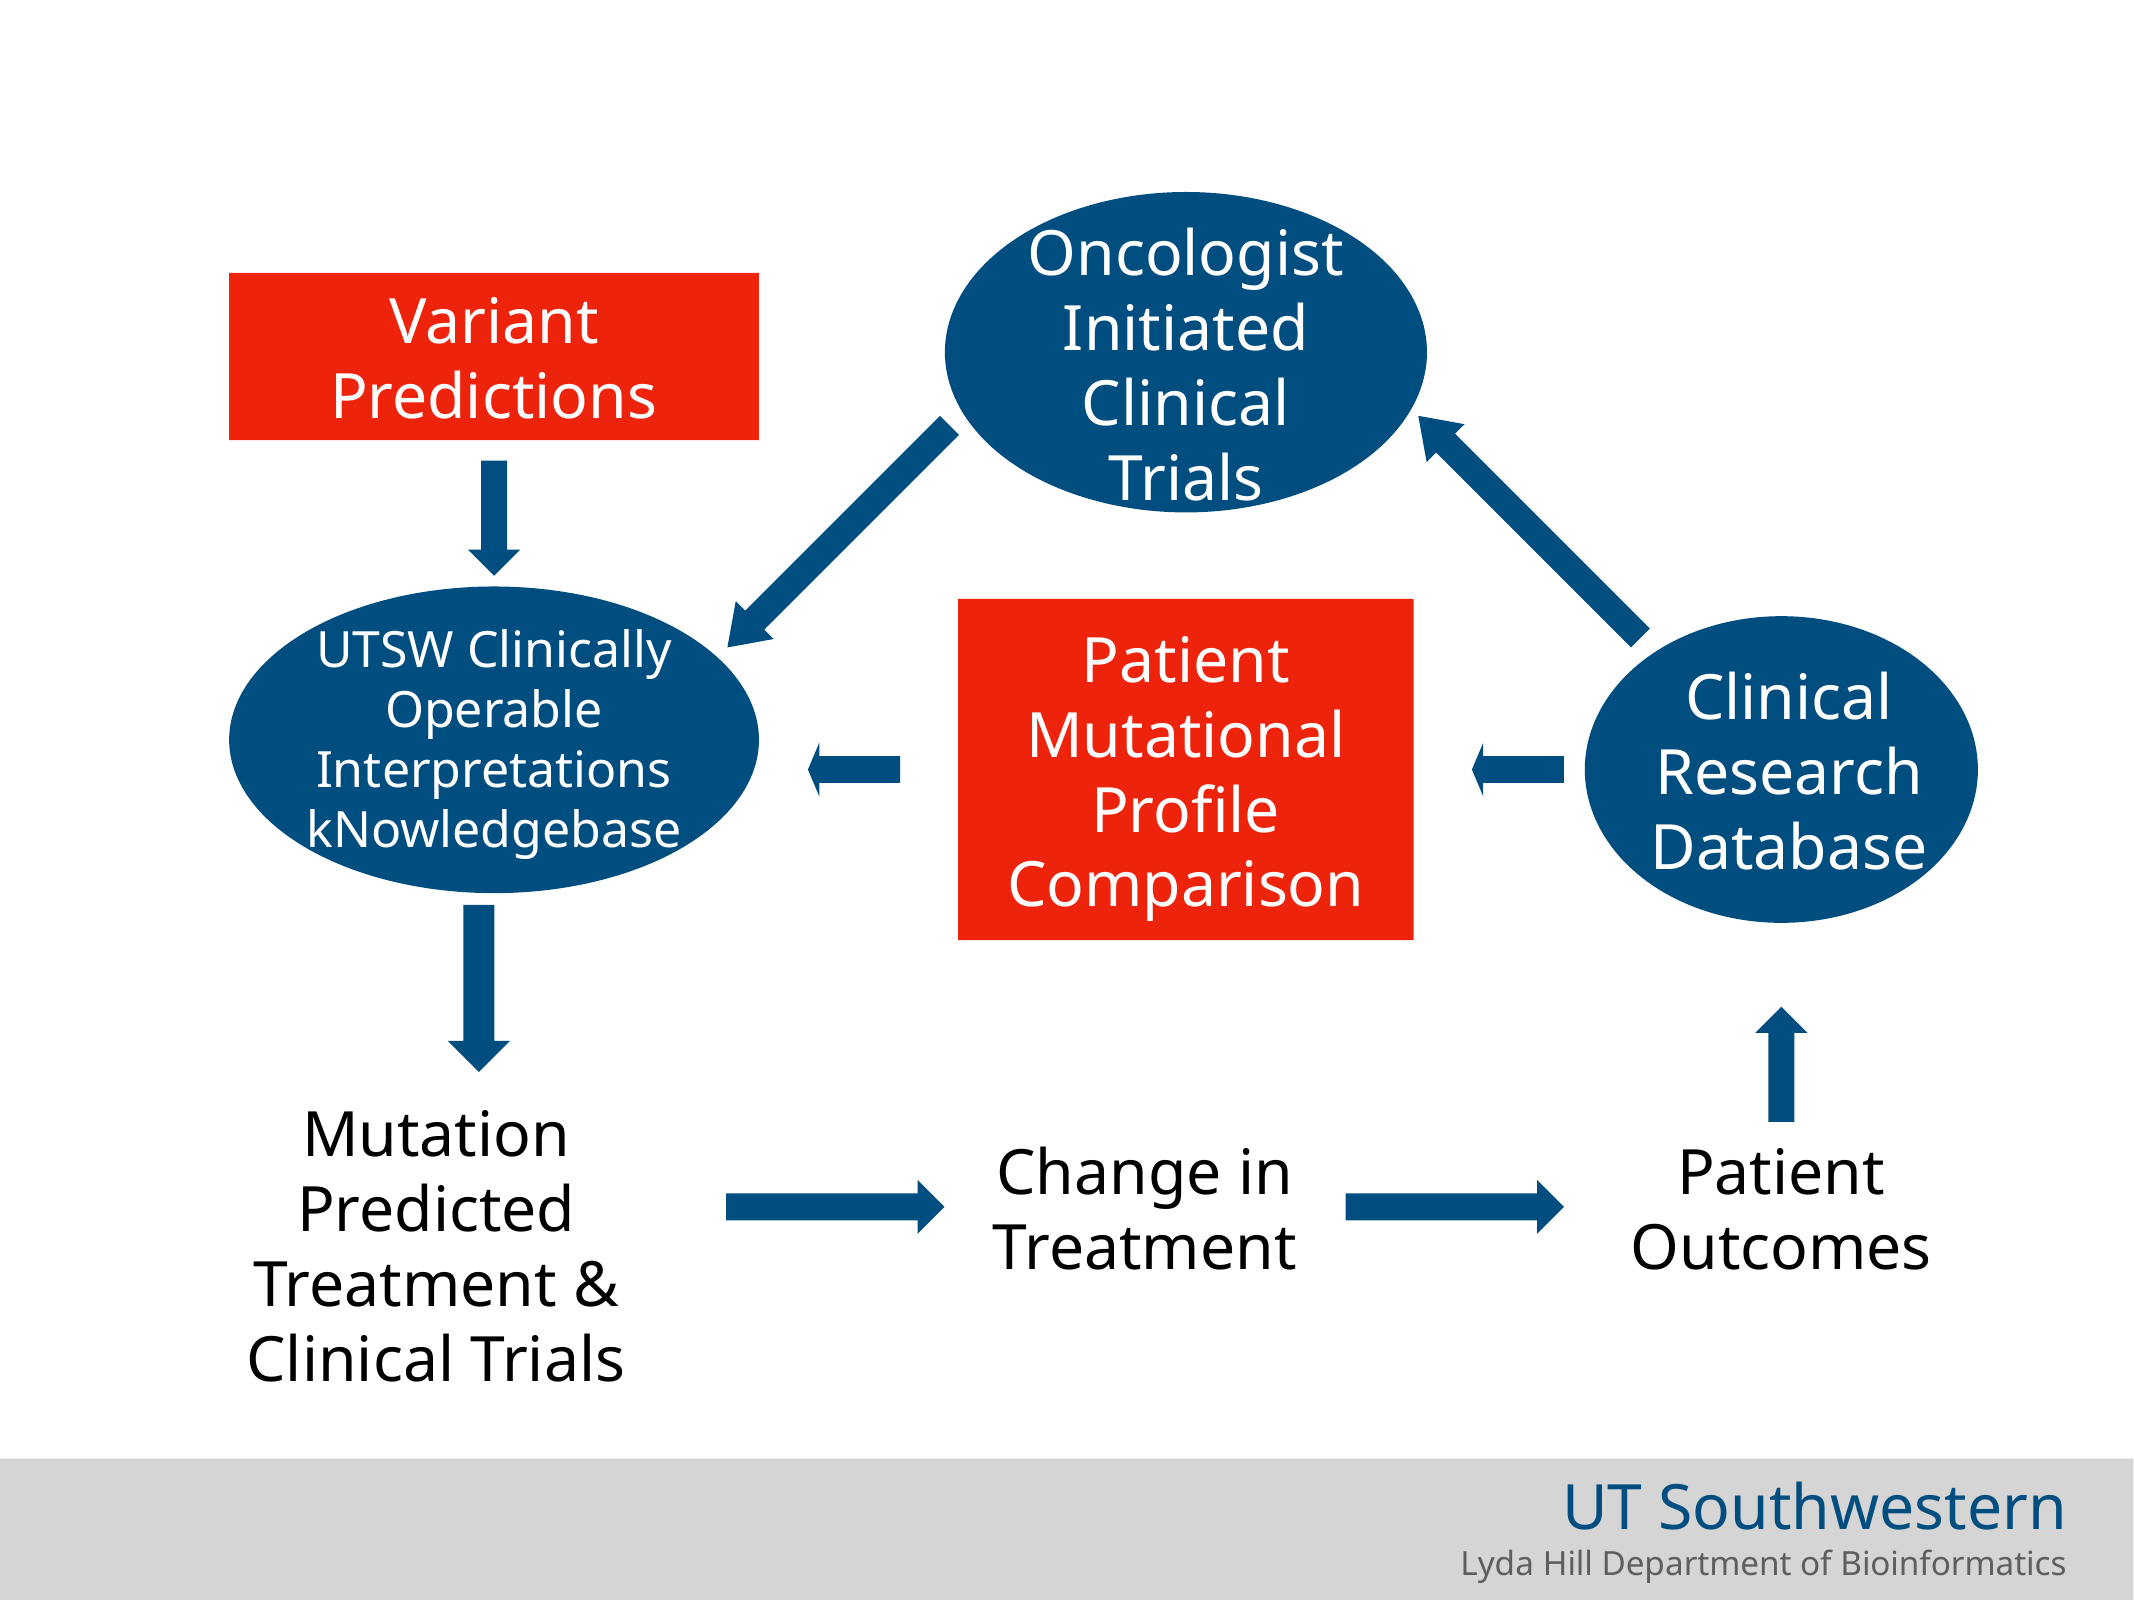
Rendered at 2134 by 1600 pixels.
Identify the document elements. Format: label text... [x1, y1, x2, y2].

text_box [944, 252, 997, 452]
text_box Patient Mutational Profile Comparison [964, 608, 1408, 931]
text_box [1584, 710, 1600, 829]
text_box [447, 904, 511, 1073]
text_box [1471, 742, 1564, 797]
text_box [1094, 191, 1278, 204]
text_box Clinical Research Database [1600, 648, 1978, 891]
text_box [1755, 1006, 1808, 1122]
text_box Mutation Predicted Treatment & Clinical Trials [155, 1083, 717, 1405]
text_box [958, 598, 1414, 941]
text_box [807, 742, 901, 797]
text_box [1345, 1180, 1565, 1234]
text_box [1661, 891, 1902, 923]
text_box UTSW Clinically Operable Interpretations kNowledgebase [266, 607, 722, 869]
text_box [1375, 252, 1428, 452]
text_box Change in Treatment [973, 1121, 1317, 1293]
text_box [361, 586, 627, 607]
text_box Oncologist Initiated Clinical Trials [997, 204, 1375, 521]
text_box [722, 661, 759, 818]
text_box [468, 460, 521, 576]
text_box Variant Predictions [229, 270, 759, 442]
text_box [351, 869, 637, 894]
text_box [229, 661, 266, 818]
text_box [1661, 616, 1902, 648]
text_box [1418, 415, 1650, 648]
text_box [727, 415, 959, 648]
text_box [726, 1180, 945, 1234]
text_box Patient Outcomes [1592, 1121, 1970, 1293]
